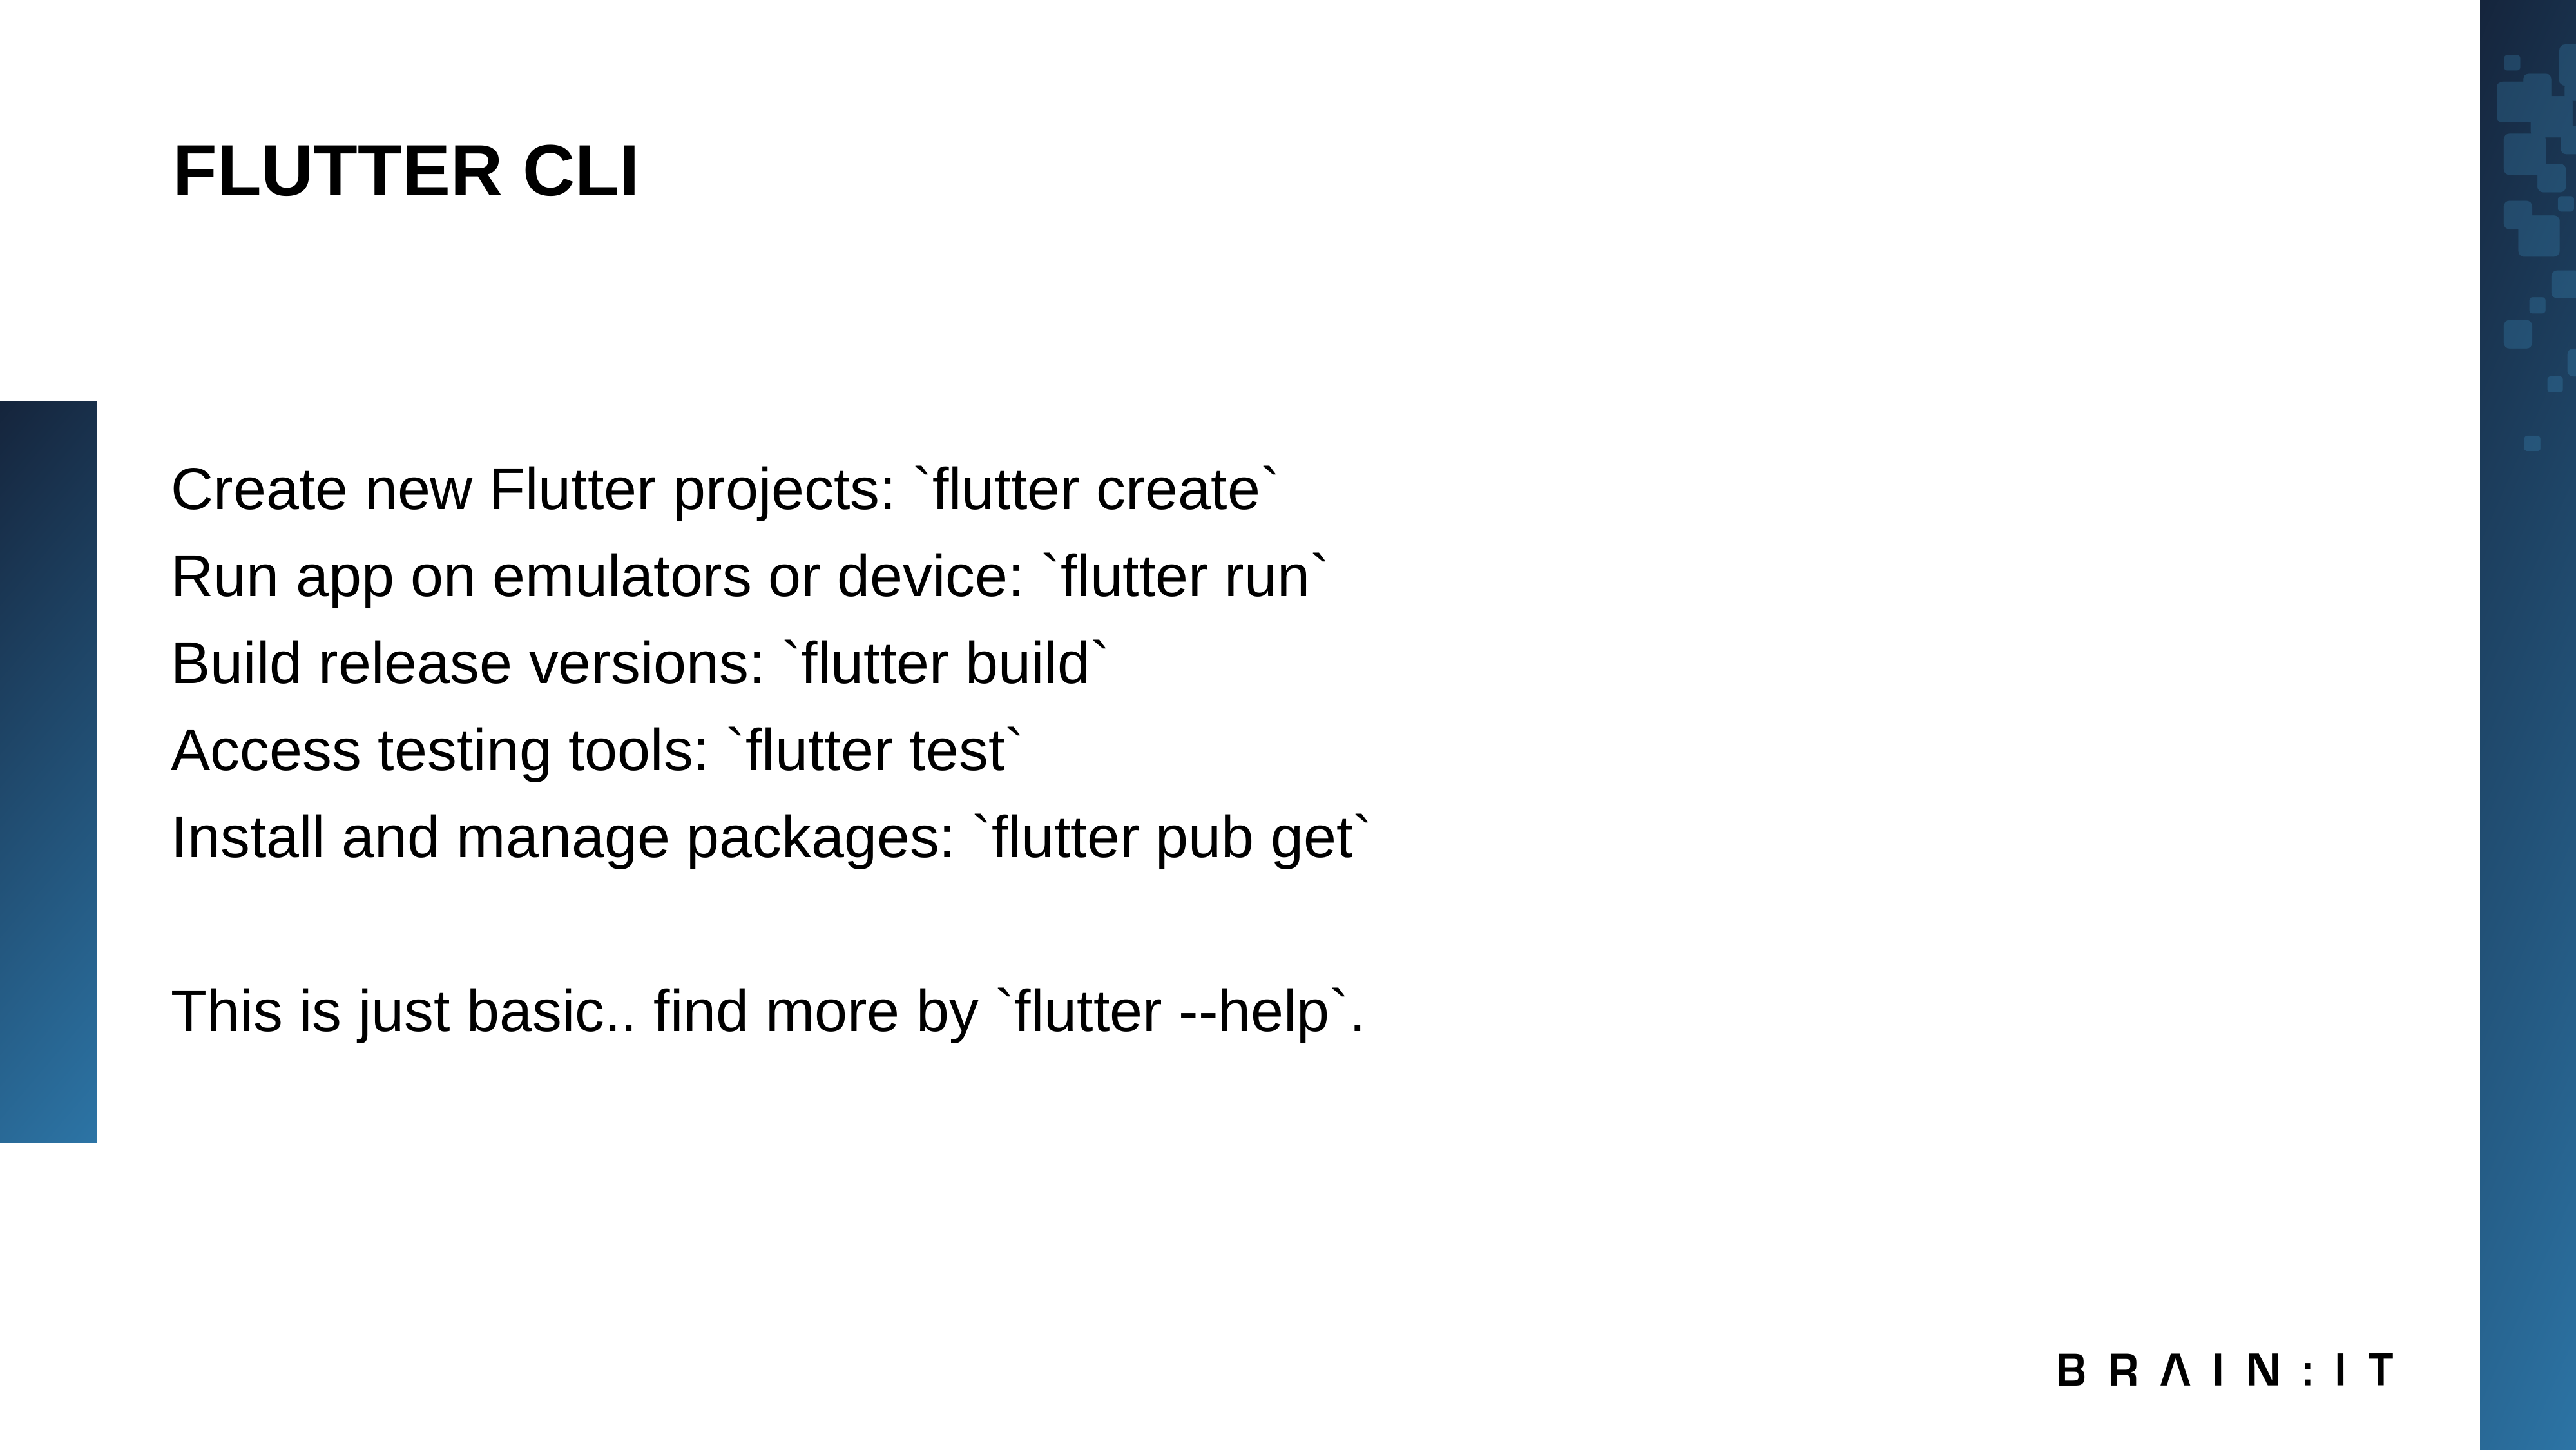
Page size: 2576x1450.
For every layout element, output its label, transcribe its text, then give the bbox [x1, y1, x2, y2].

picture [2057, 1353, 2394, 1386]
text_box Create new Flutter projects: `flutter create` Run app on emulators or device: `flutter run` Build release versions: `flutter build` Access testing tools: `flutter test` Install and manage packages: `flutter pub get` This is just basic.. find more by `flutter --help`. [166, 445, 2041, 1048]
text_box Flutter CLI [168, 118, 2263, 215]
picture [0, 401, 97, 1143]
picture [2480, 0, 2576, 1450]
